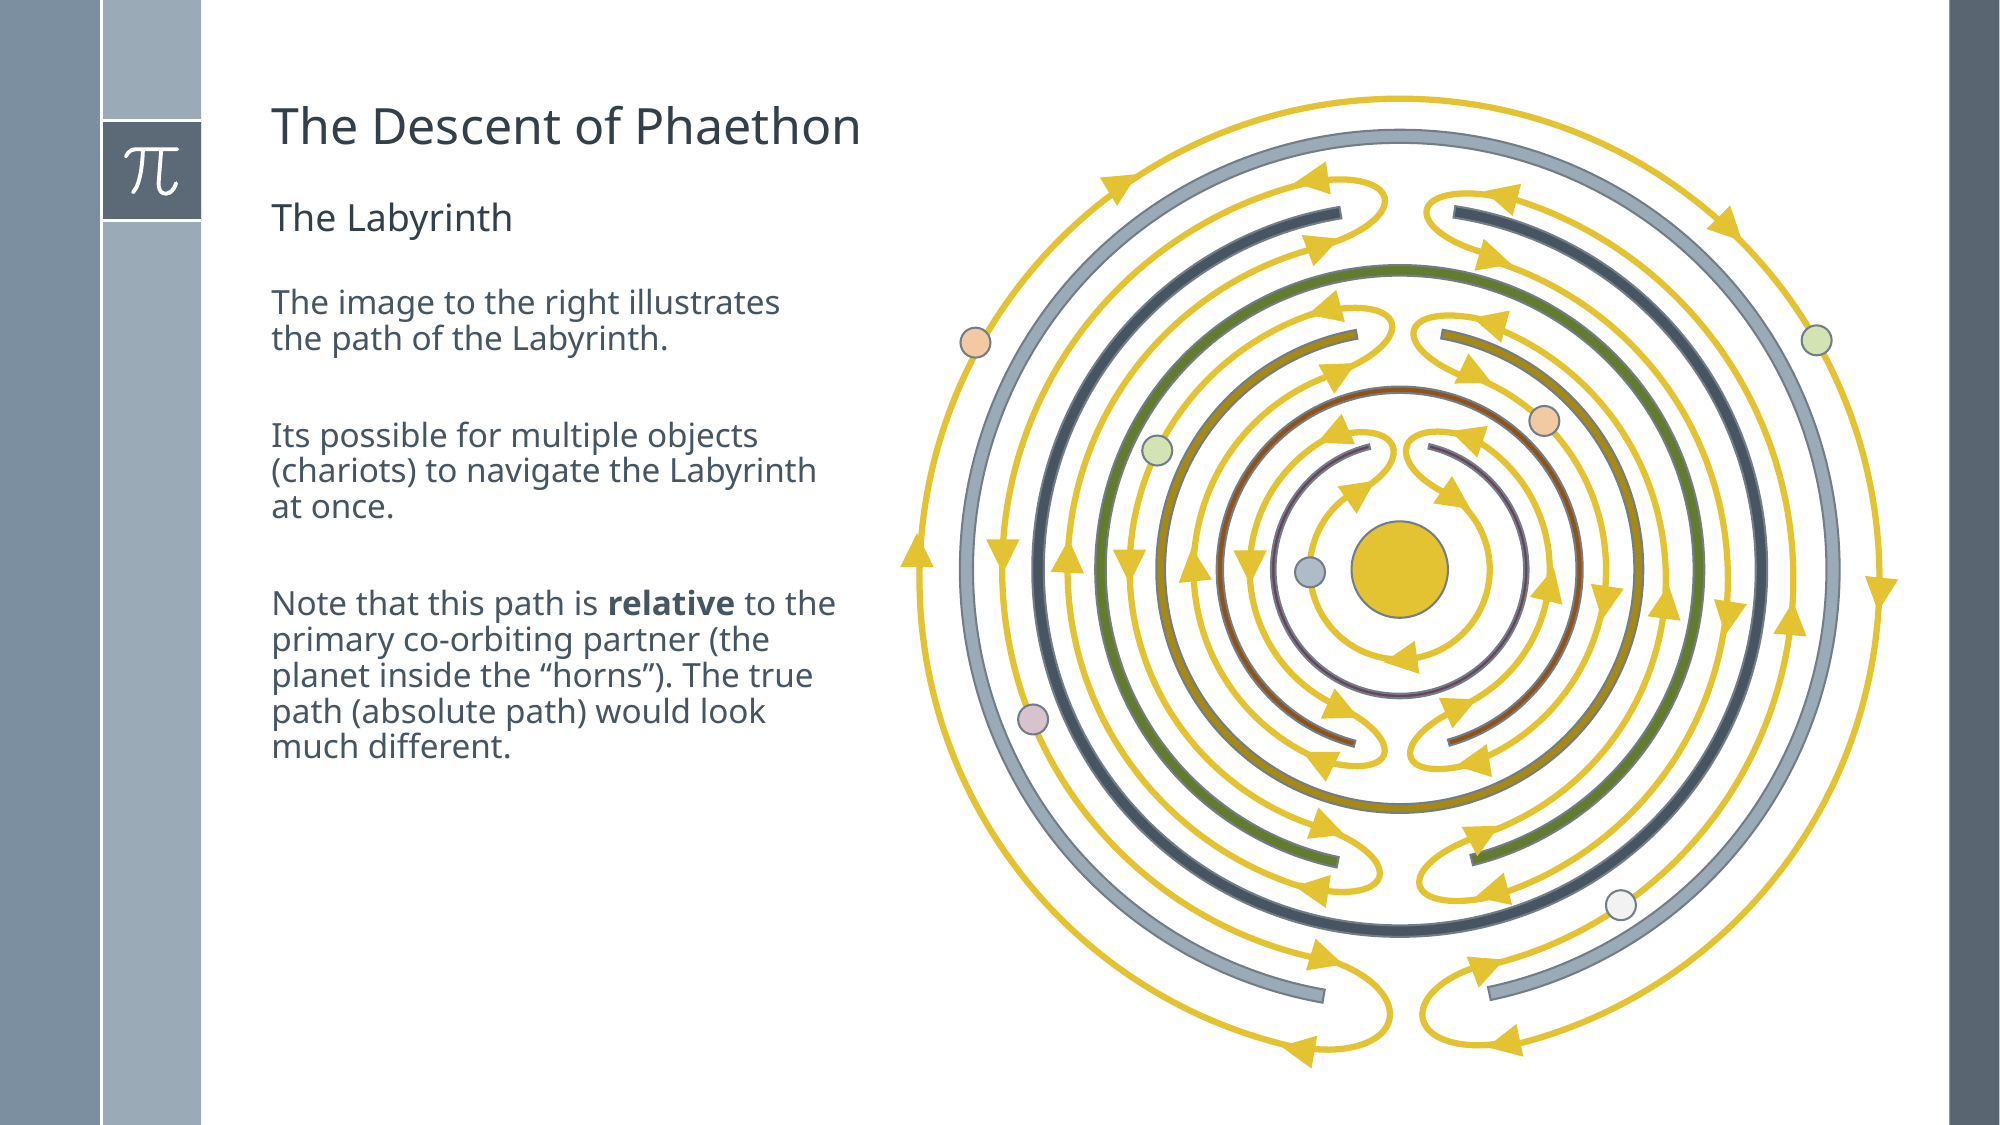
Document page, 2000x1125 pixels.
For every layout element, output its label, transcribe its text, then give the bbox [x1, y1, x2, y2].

text_box The image to the right illustrates the path of the Labyrinth. Its possible for multiple objects (chariots) to navigate the Labyrinth at once. Note that this path is relative to the primary co-orbiting partner (the planet inside the “horns”). The true path (absolute path) would look much different. [256, 278, 852, 1088]
title The Descent of Phaethon [256, 96, 1362, 162]
text_box The Labyrinth [256, 162, 902, 247]
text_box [902, 98, 1895, 1065]
